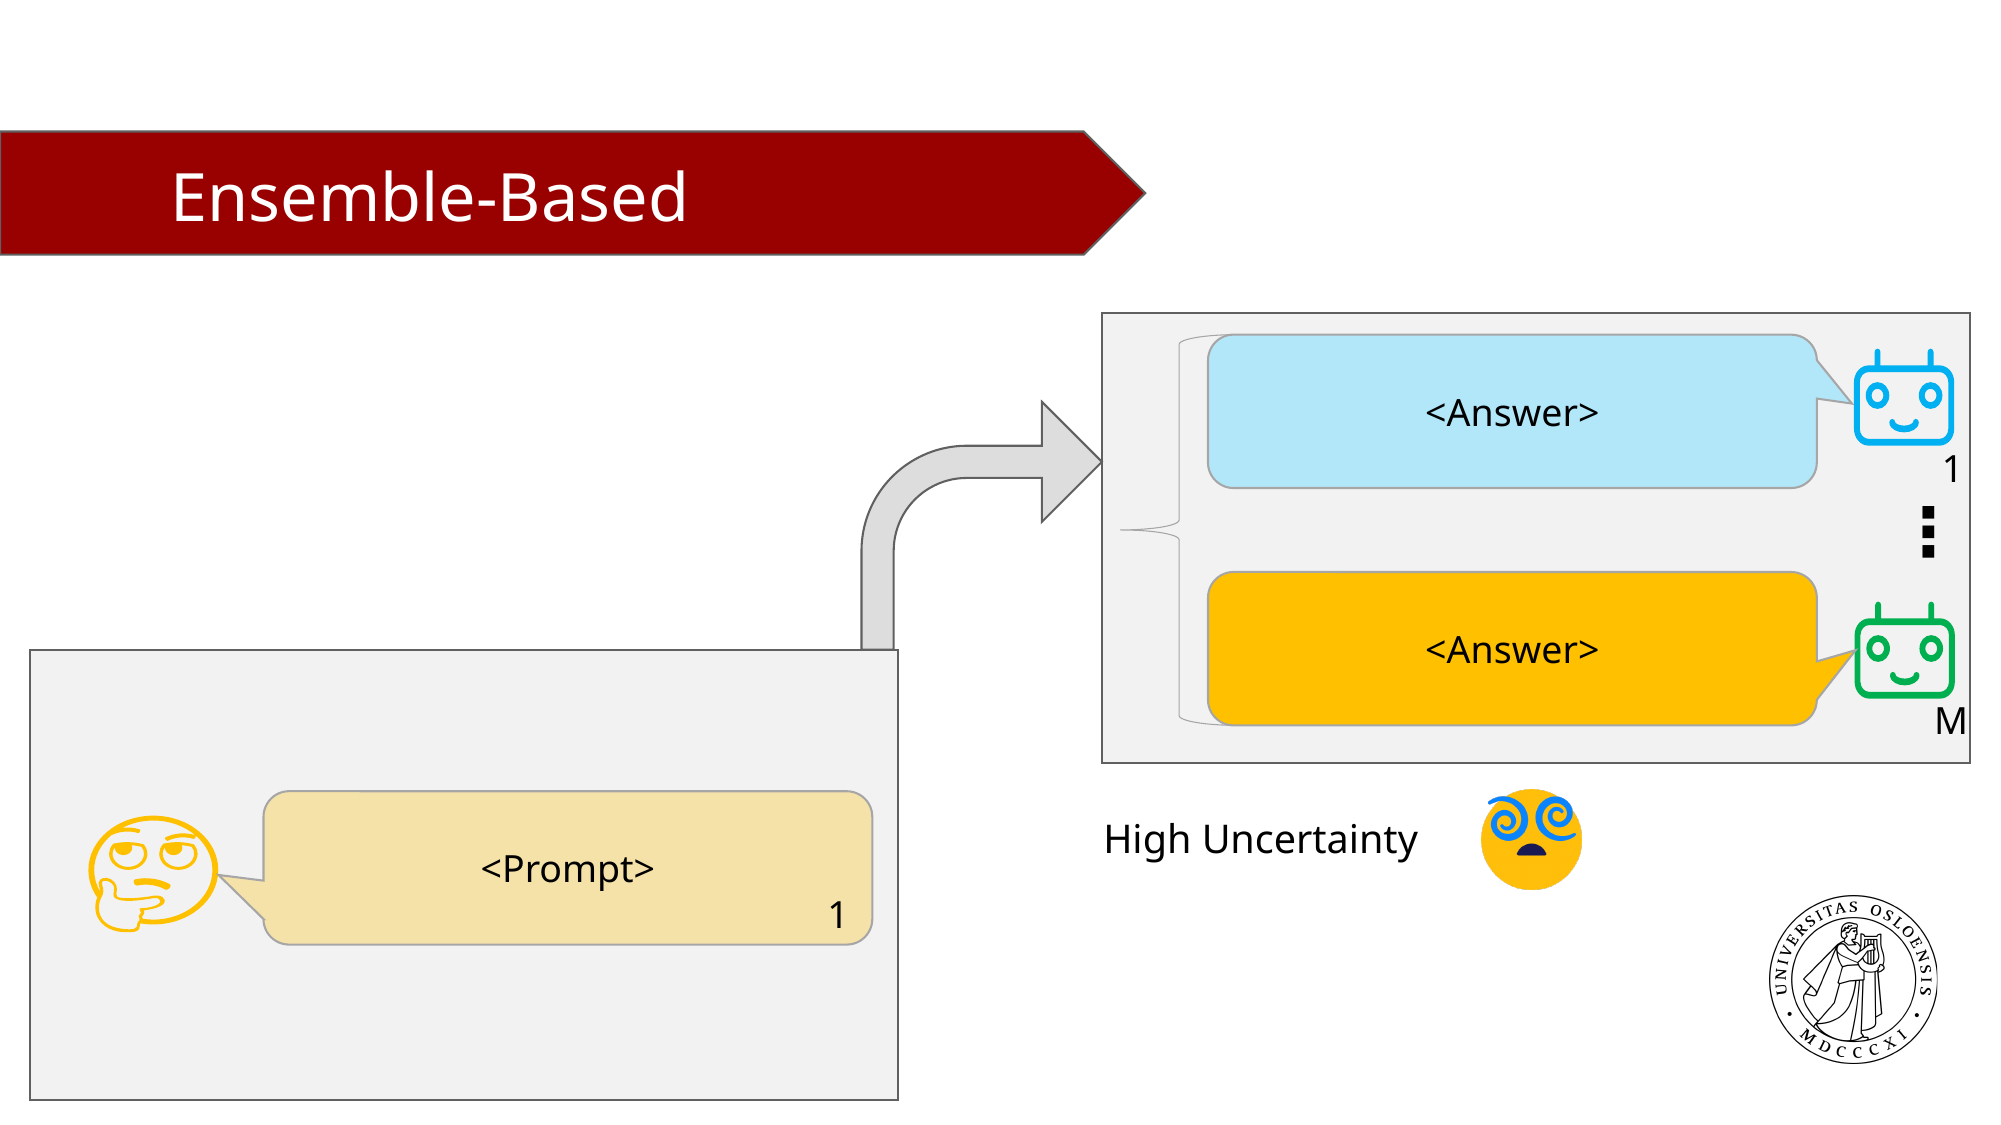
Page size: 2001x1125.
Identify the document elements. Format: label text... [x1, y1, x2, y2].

text_box [0, 130, 1091, 256]
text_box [1207, 571, 1993, 751]
title Ensemble-Based [155, 137, 1710, 255]
text_box [1101, 312, 1971, 764]
text_box [860, 399, 1104, 651]
text_box [1120, 335, 1239, 725]
text_box [29, 649, 899, 1101]
text_box 1 [812, 883, 886, 944]
text_box <Prompt> [219, 790, 874, 946]
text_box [88, 815, 219, 933]
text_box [1028, 789, 1582, 890]
picture [1769, 895, 1938, 1064]
text_box ⋮ [1880, 499, 1954, 571]
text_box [1207, 334, 2000, 499]
